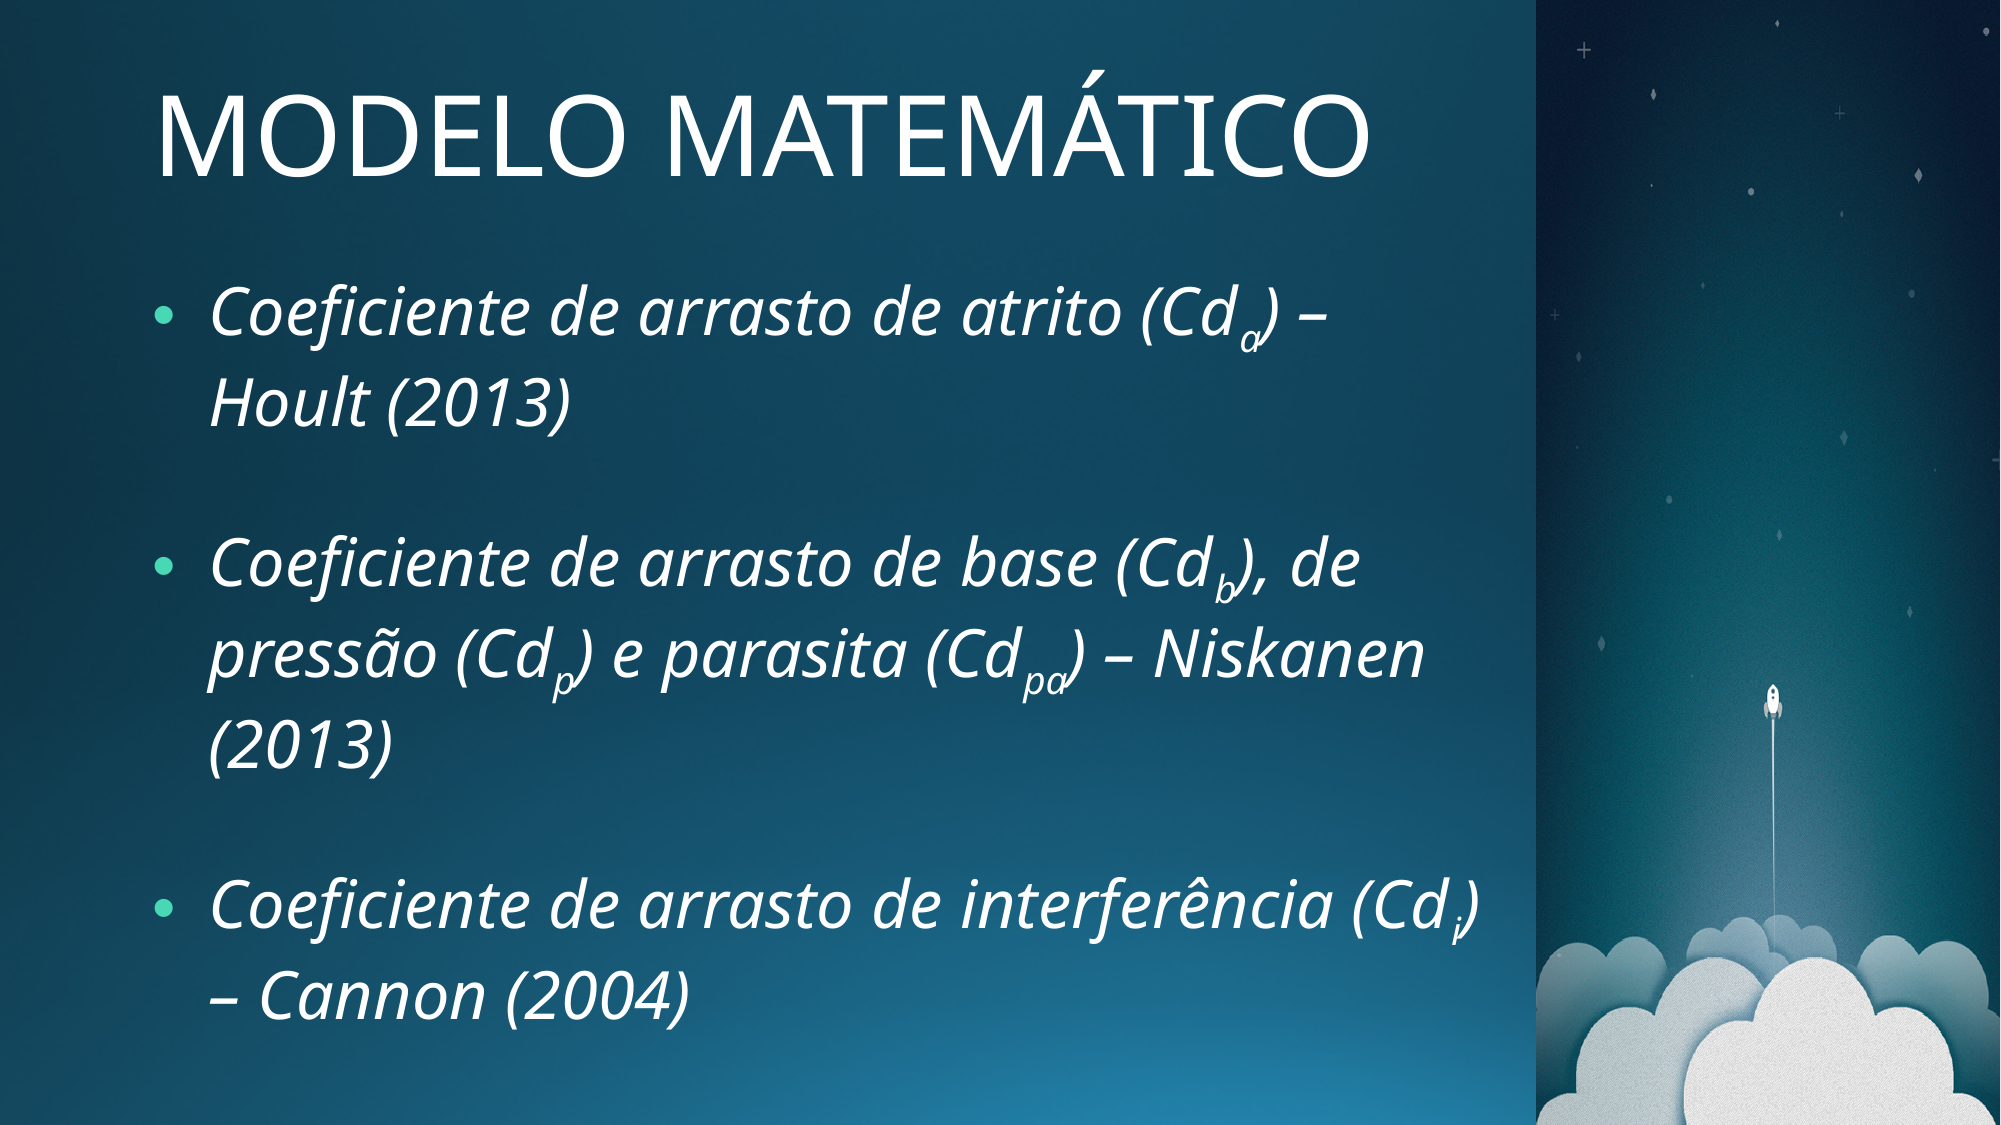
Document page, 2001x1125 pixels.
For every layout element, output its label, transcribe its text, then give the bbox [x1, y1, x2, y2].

text_box Coeficiente de arrasto de atrito (Cda) – Hoult (2013) Coeficiente de arrasto de base (Cdb), de pressão (Cdp) e parasita (Cdpa) – Niskanen (2013) Coeficiente de arrasto de interferência (Cdi) – Cannon (2004) [137, 261, 1497, 1125]
title MODELO MATEMÁTICO [137, 31, 1469, 250]
picture [0, 0, 1536, 1125]
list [1536, 0, 2000, 1125]
